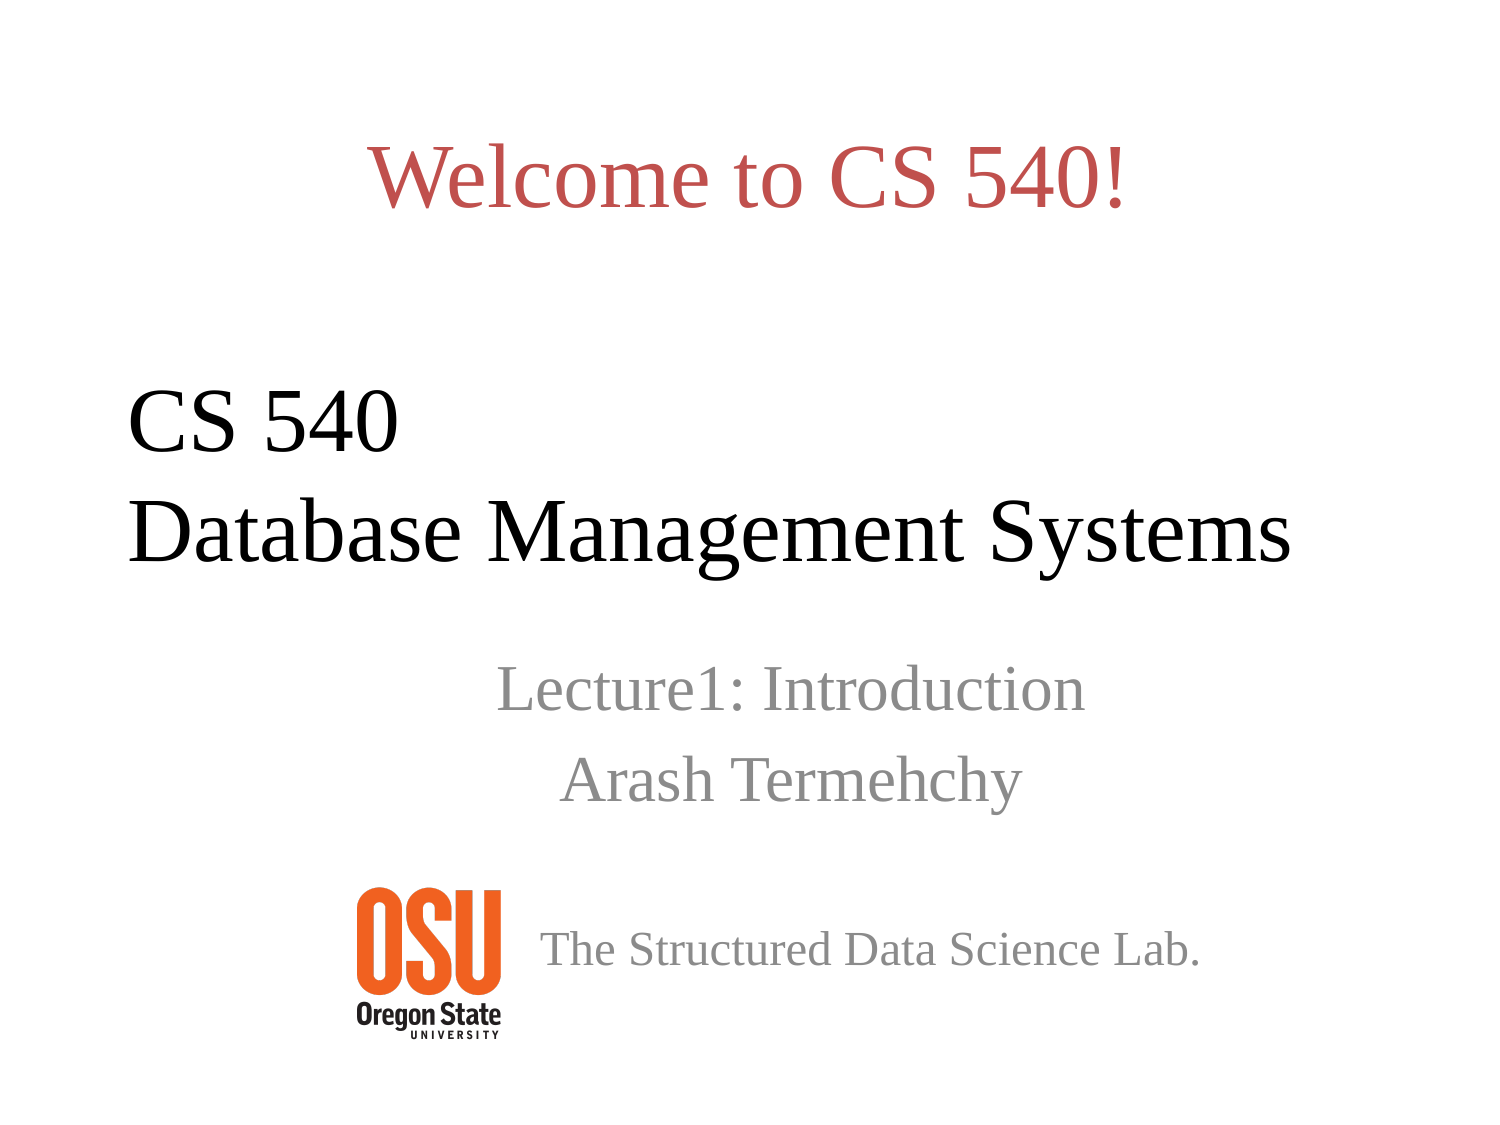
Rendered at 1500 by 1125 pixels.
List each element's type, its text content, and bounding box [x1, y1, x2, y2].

picture [277, 882, 579, 1042]
title CS 540 Database Management Systems [112, 349, 1388, 591]
subtitle Lecture1: Introduction Arash Termehchy The Structured Data Science Lab. [225, 637, 1358, 1042]
text_box Welcome to CS 540! [112, 49, 1388, 291]
